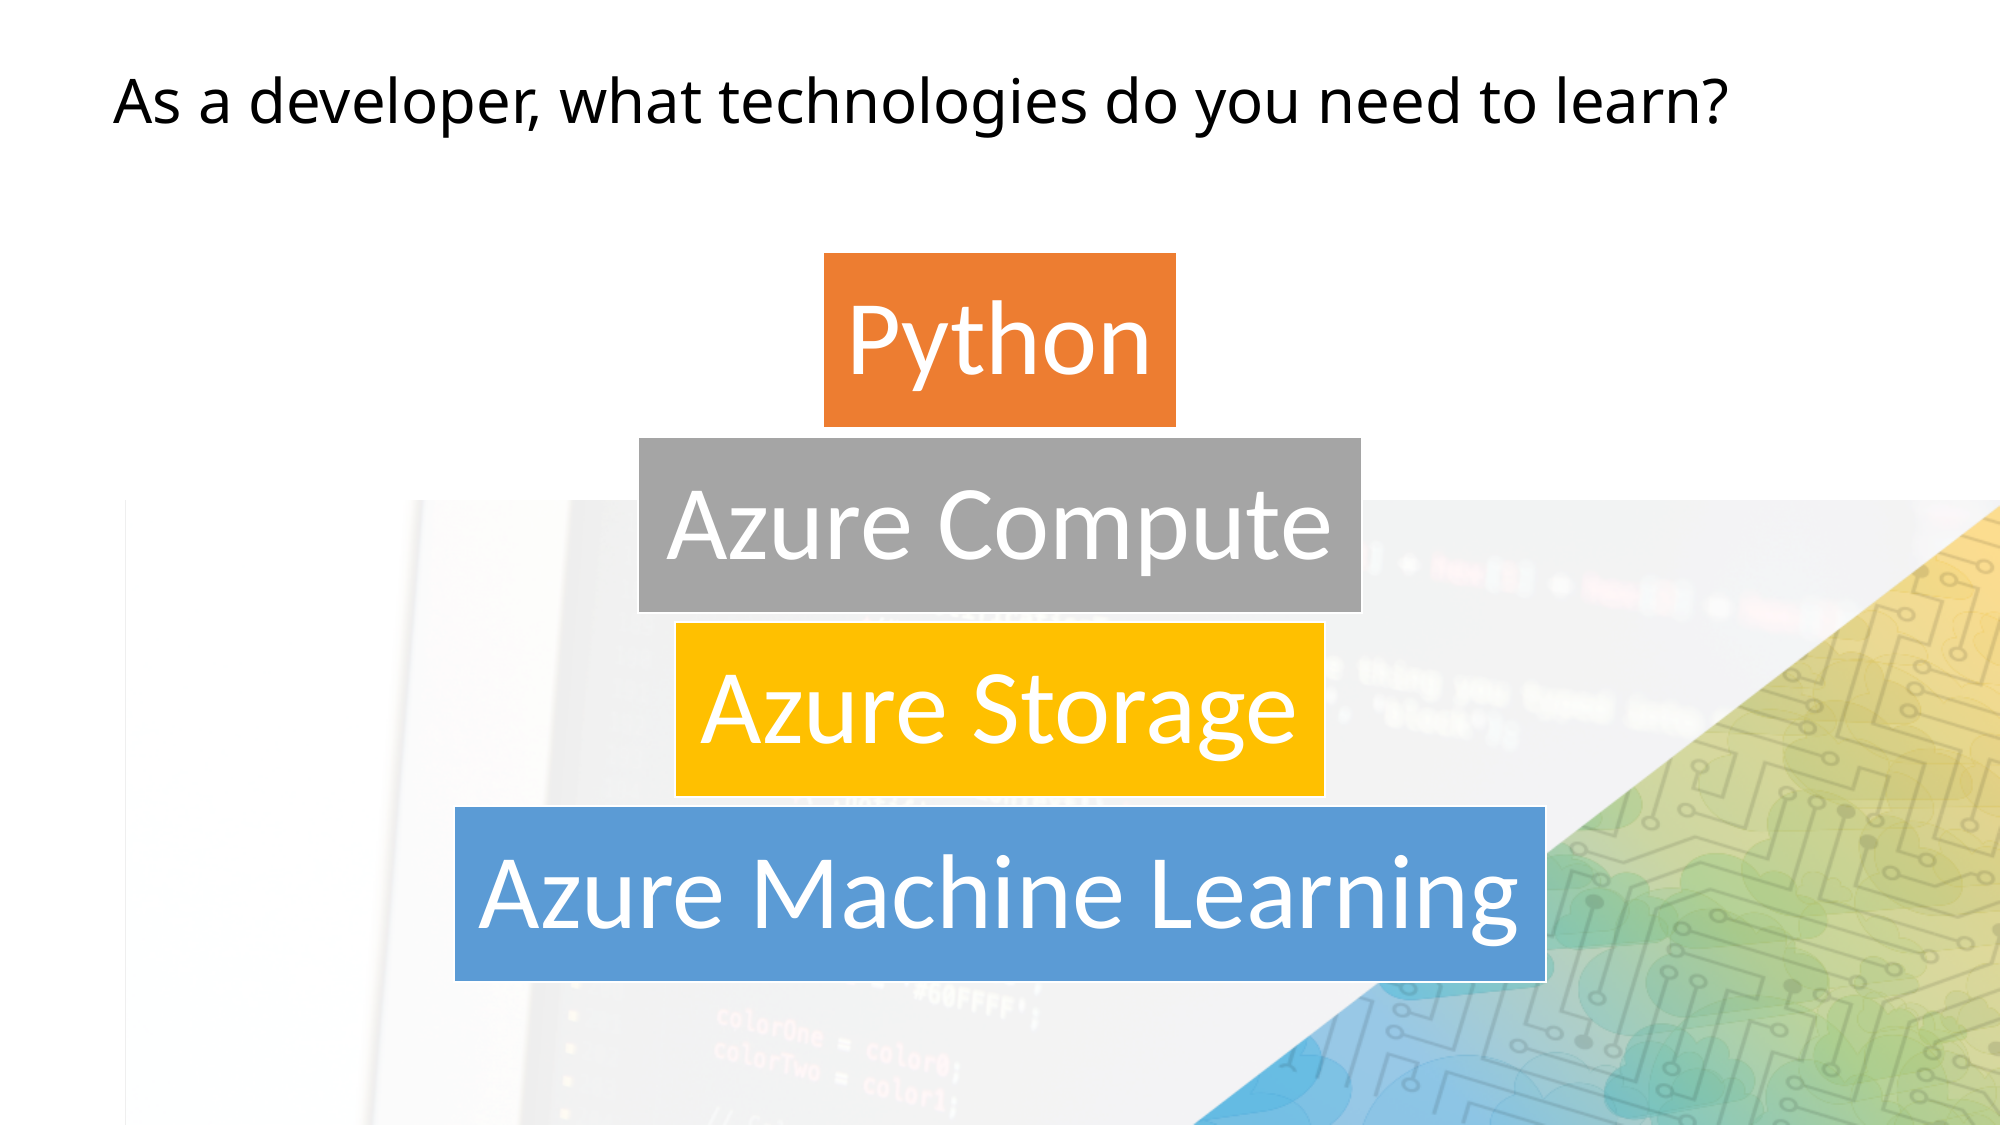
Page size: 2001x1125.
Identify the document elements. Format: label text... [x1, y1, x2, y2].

picture [0, 500, 2000, 1125]
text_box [452, 251, 1548, 983]
title As a developer, what technologies do you need to learn? [98, 37, 1824, 170]
